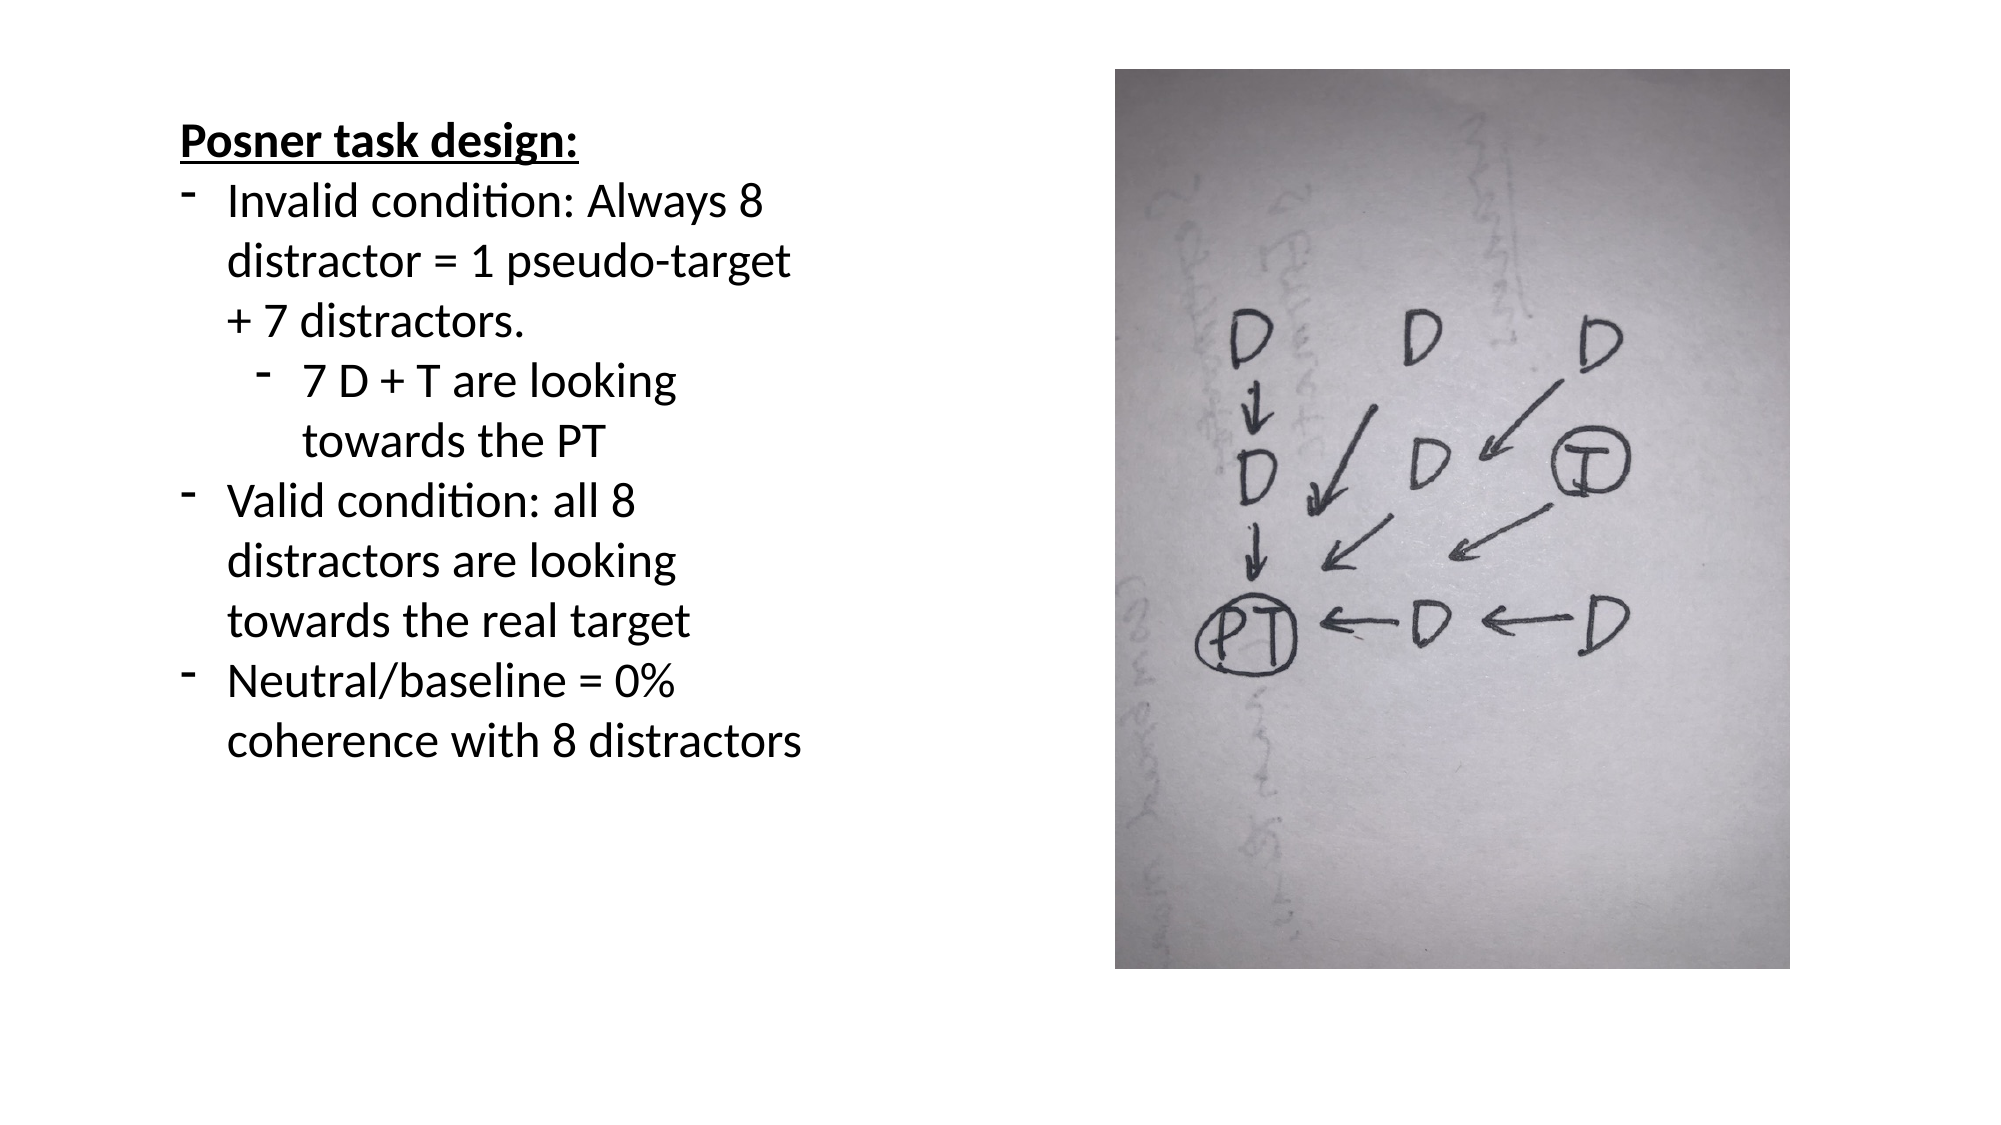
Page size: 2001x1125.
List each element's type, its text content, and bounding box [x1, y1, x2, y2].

picture [1114, 69, 1790, 969]
text_box Posner task design: Invalid condition: Always 8 distractor = 1 pseudo-target + 7 distractors. 7 D + T are looking towards the PT Valid condition: all 8 distractors are looking towards the real target Neutral/baseline = 0% coherence with 8 distractors [165, 100, 840, 896]
